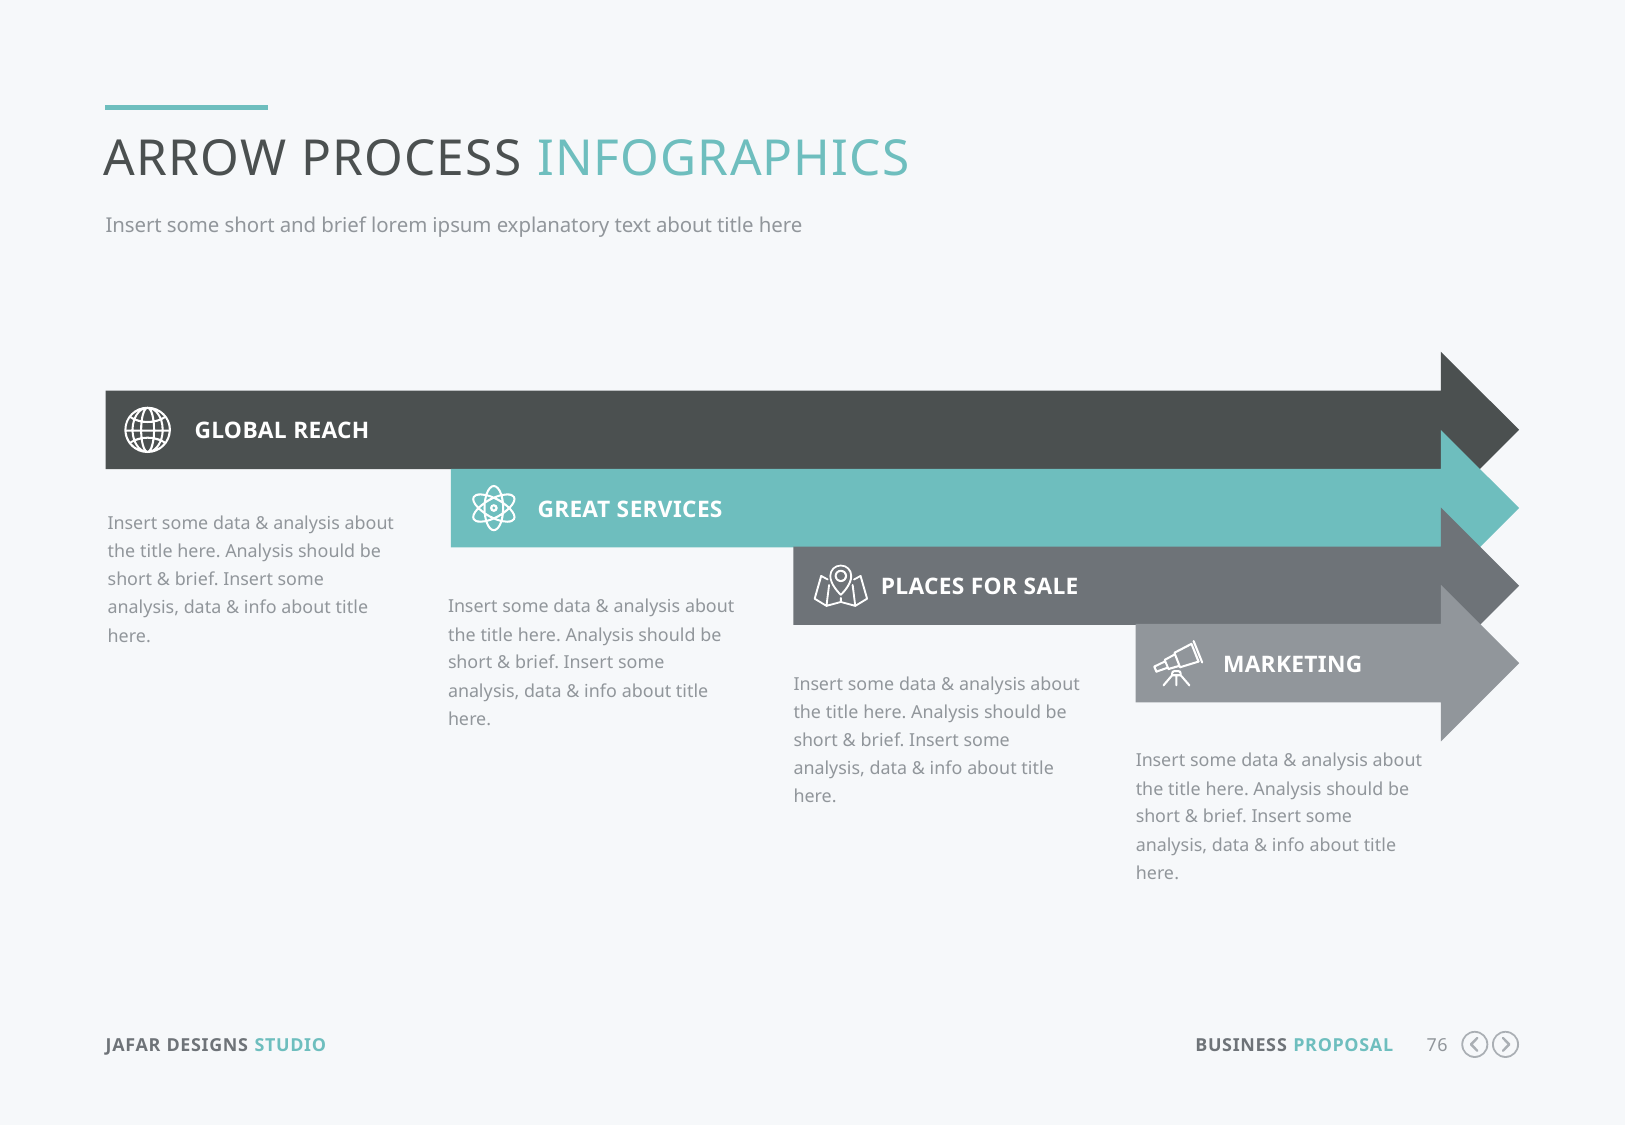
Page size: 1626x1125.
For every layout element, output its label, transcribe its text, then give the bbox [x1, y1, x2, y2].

text_box Global Reach [194, 416, 401, 444]
text_box Insert some data & analysis about the title here. Analysis should be short & brief. Insert some analysis, data & info about title here. [1135, 742, 1427, 883]
text_box Insert some data & analysis about the title here. Analysis should be short & brief. Insert some analysis, data & info about title here. [448, 588, 740, 729]
text_box Places for Sale [880, 572, 1087, 600]
text_box [449, 427, 1521, 549]
text_box Insert some data & analysis about the title here. Analysis should be short & brief. Insert some analysis, data & info about title here. [107, 505, 399, 646]
text_box Insert some data & analysis about the title here. Analysis should be short & brief. Insert some analysis, data & info about title here. [793, 665, 1085, 807]
text_box Marketing [1223, 649, 1429, 677]
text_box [813, 564, 869, 607]
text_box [1153, 639, 1204, 687]
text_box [470, 484, 517, 532]
text_box Great Services [537, 494, 744, 522]
text_box [1134, 582, 1521, 744]
text_box [792, 504, 1521, 626]
text_box [104, 349, 1521, 471]
list Arrow Process Infographics [103, 125, 1518, 188]
list Insert some short and brief lorem ipsum explanatory text about title here [105, 209, 1519, 241]
text_box [124, 406, 171, 454]
